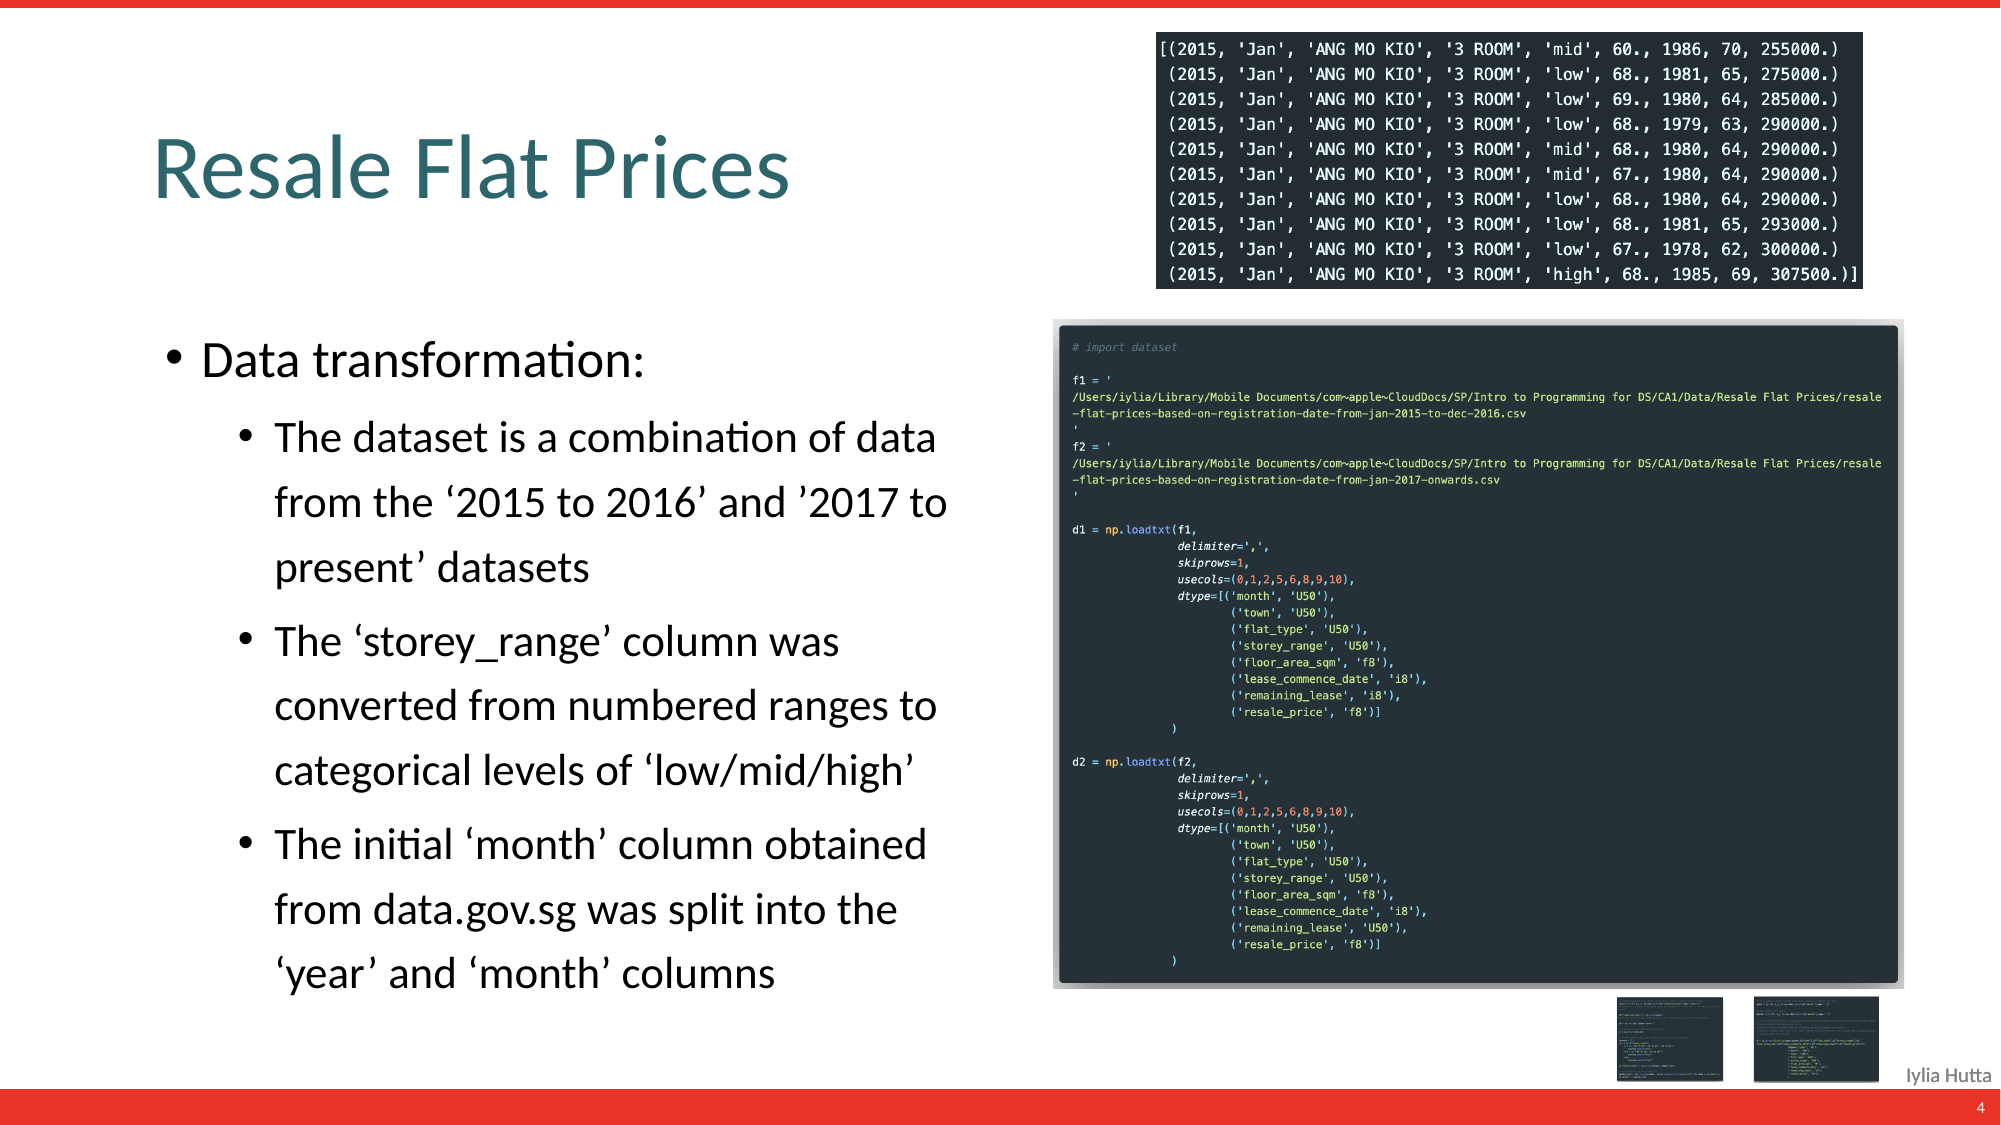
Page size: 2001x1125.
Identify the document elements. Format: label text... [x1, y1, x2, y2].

picture [1753, 996, 1879, 1083]
picture [1616, 996, 1724, 1082]
picture [1155, 32, 1863, 289]
slide_number 4 [1616, 1089, 2000, 1125]
list Data transformation: The dataset is a combination of data from the ‘2015 to 2016’ and ’2017 to present’ datasets The ‘storey_range’ column was converted from numbered ranges to categorical levels of ‘low/mid/high’ The initial ‘month’ column obtained from data.gov.sg was split into the ‘year’ and ‘month’ columns [150, 304, 1000, 1019]
title Resale Flat Prices [137, 59, 1155, 278]
picture [1053, 319, 1905, 989]
